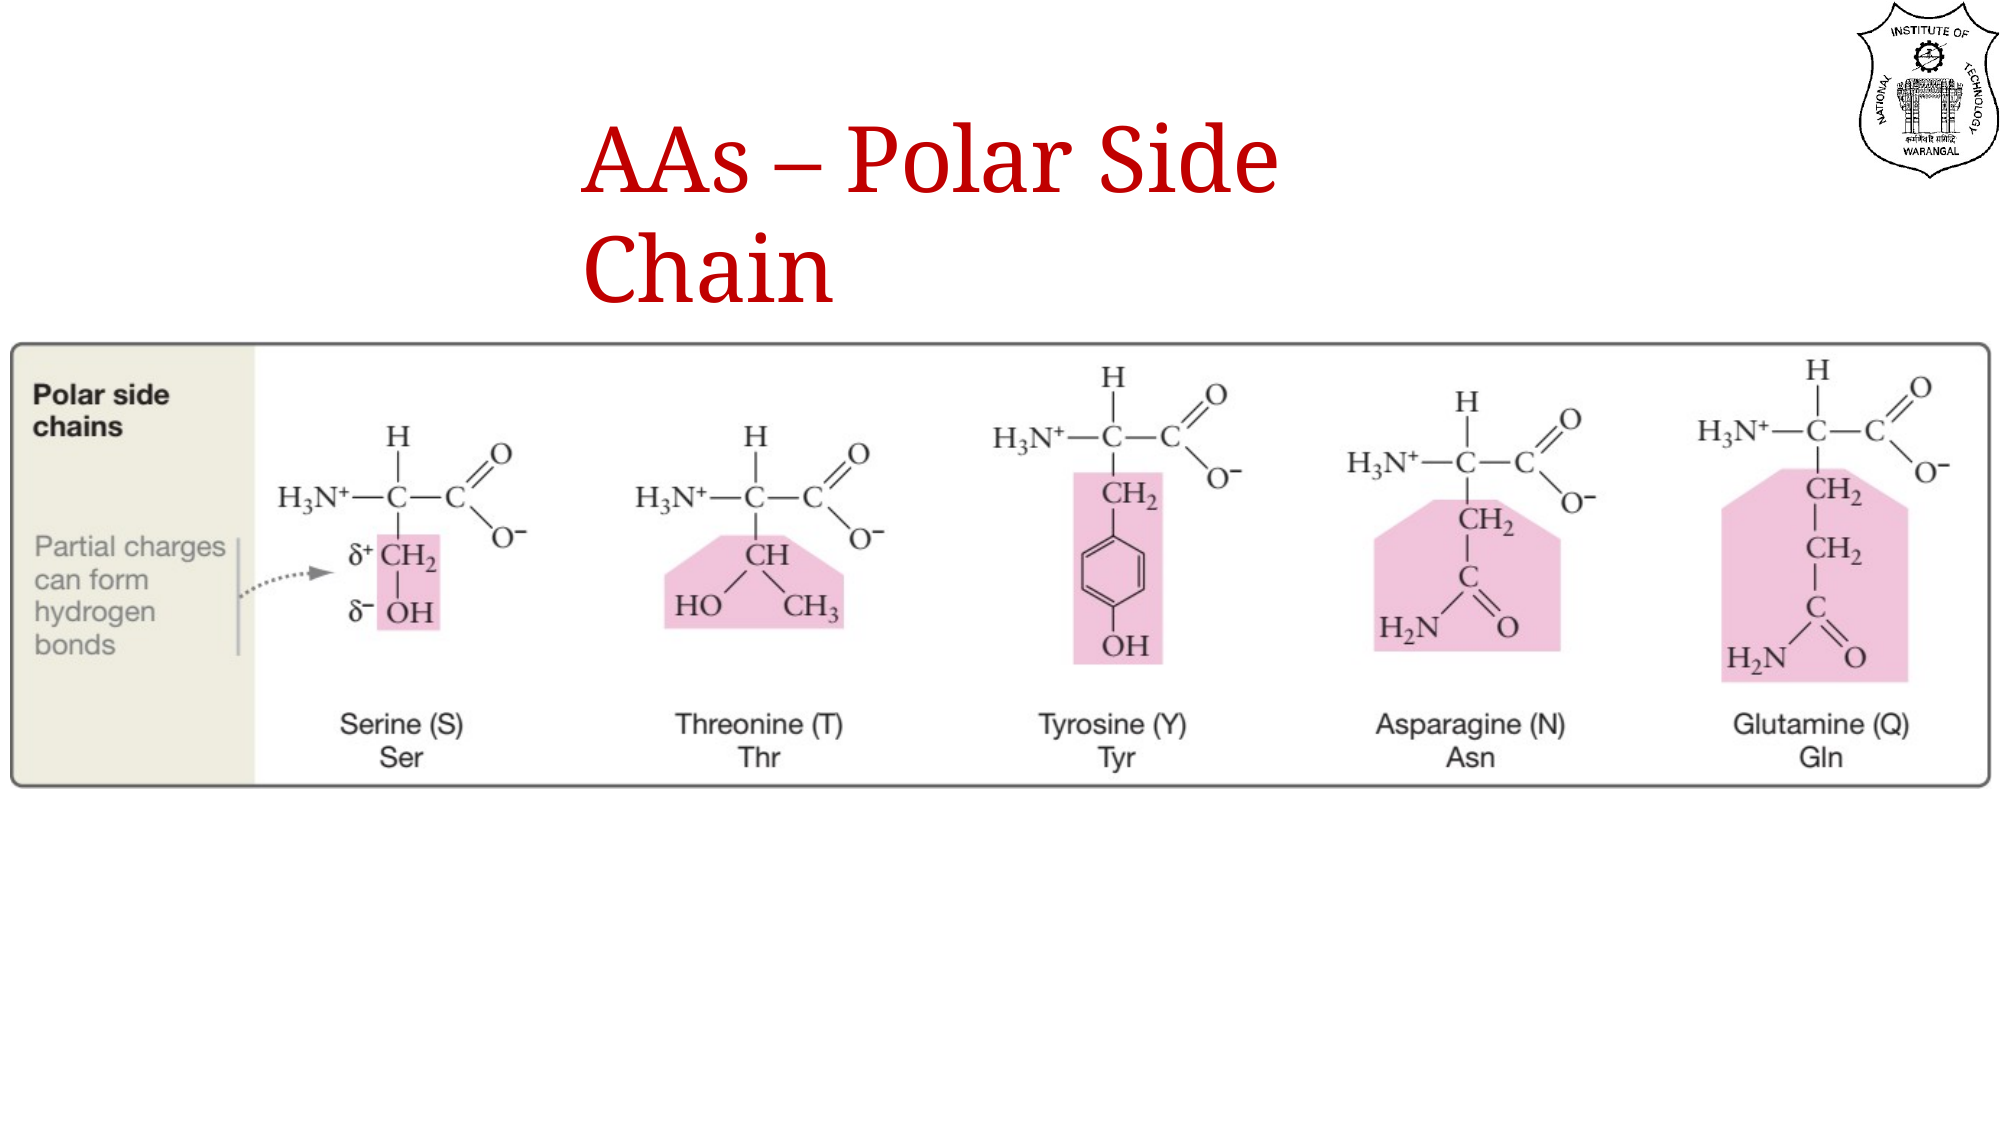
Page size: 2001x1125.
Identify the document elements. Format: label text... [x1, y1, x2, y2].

text_box [10, 341, 1992, 789]
picture [1856, 1, 2000, 179]
title AAs – Polar Side Chain [579, 99, 1421, 322]
